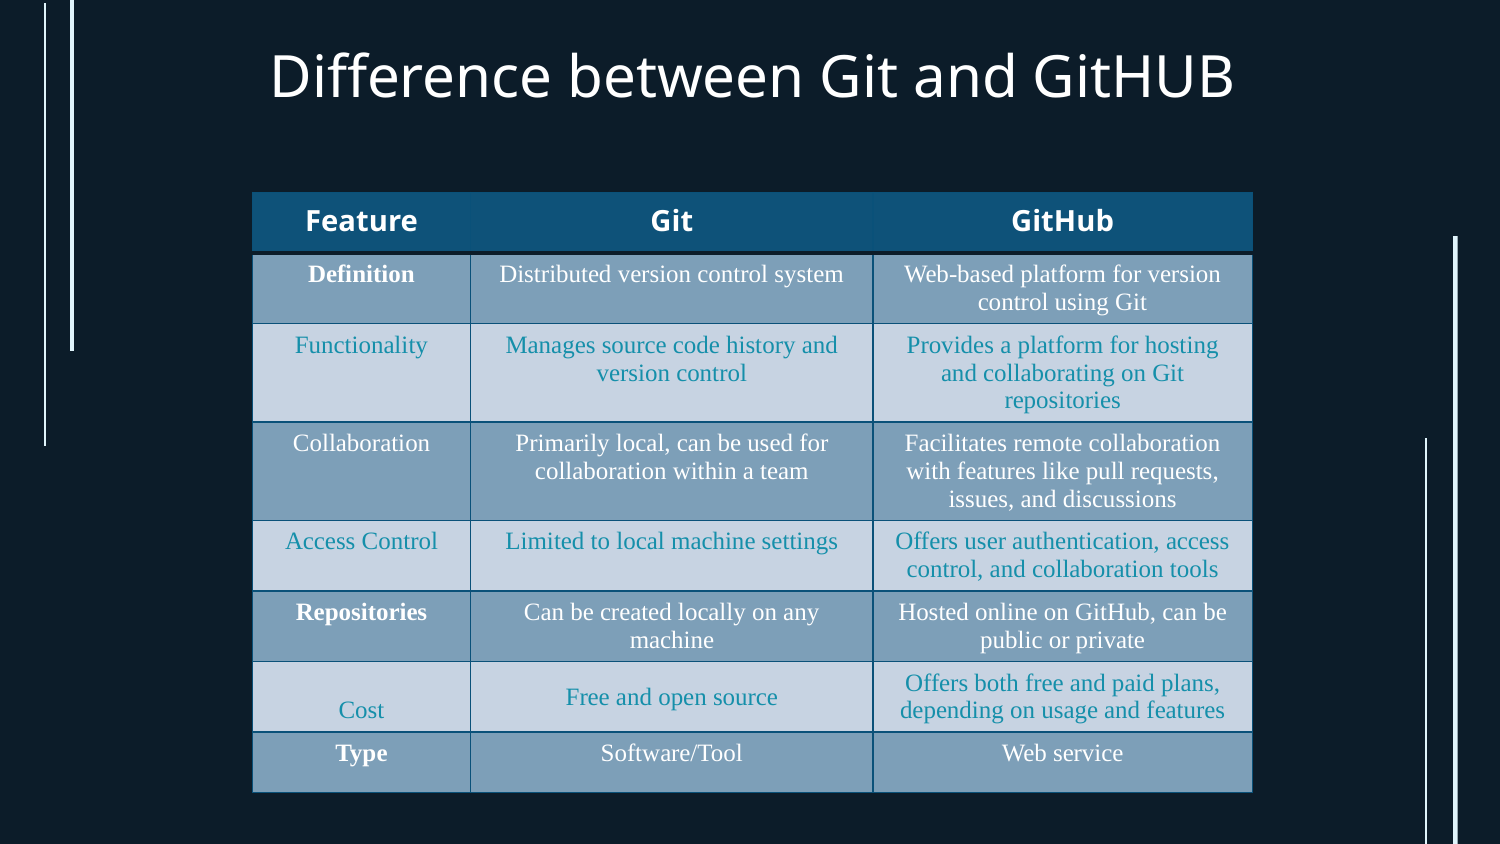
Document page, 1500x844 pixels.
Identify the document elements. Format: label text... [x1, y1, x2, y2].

table_header GitHub [874, 193, 1252, 251]
table_cell Web-based platform for version control using Git [874, 255, 1252, 323]
title Difference between Git and GitHUB [120, 24, 1385, 119]
table_cell Distributed version control system [471, 255, 872, 323]
table_cell Functionality [253, 324, 470, 421]
table_cell Free and open source [471, 662, 872, 731]
table_cell Cost [253, 662, 470, 731]
table_cell Web service [874, 733, 1252, 792]
table_cell Access Control [253, 521, 470, 590]
table_cell Primarily local, can be used for collaboration within a team [471, 423, 872, 520]
table_cell Hosted online on GitHub, can be public or private [874, 592, 1252, 661]
table_cell Software/Tool [471, 733, 872, 792]
table_cell Can be created locally on any machine [471, 592, 872, 661]
table_cell Facilitates remote collaboration with features like pull requests, issues, and discussions [874, 423, 1252, 520]
table_cell Type [253, 733, 470, 792]
table_cell Collaboration [253, 423, 470, 520]
table_cell Offers both free and paid plans, depending on usage and features [874, 662, 1252, 731]
table_cell Manages source code history and version control [471, 324, 872, 421]
table_cell Offers user authentication, access control, and collaboration tools [874, 521, 1252, 590]
table_cell Limited to local machine settings [471, 521, 872, 590]
table_header Feature [253, 193, 470, 251]
table_cell Repositories [253, 592, 470, 661]
table_cell Provides a platform for hosting and collaborating on Git repositories [874, 324, 1252, 421]
table_cell Definition [253, 255, 470, 323]
table_header Git [471, 193, 872, 251]
